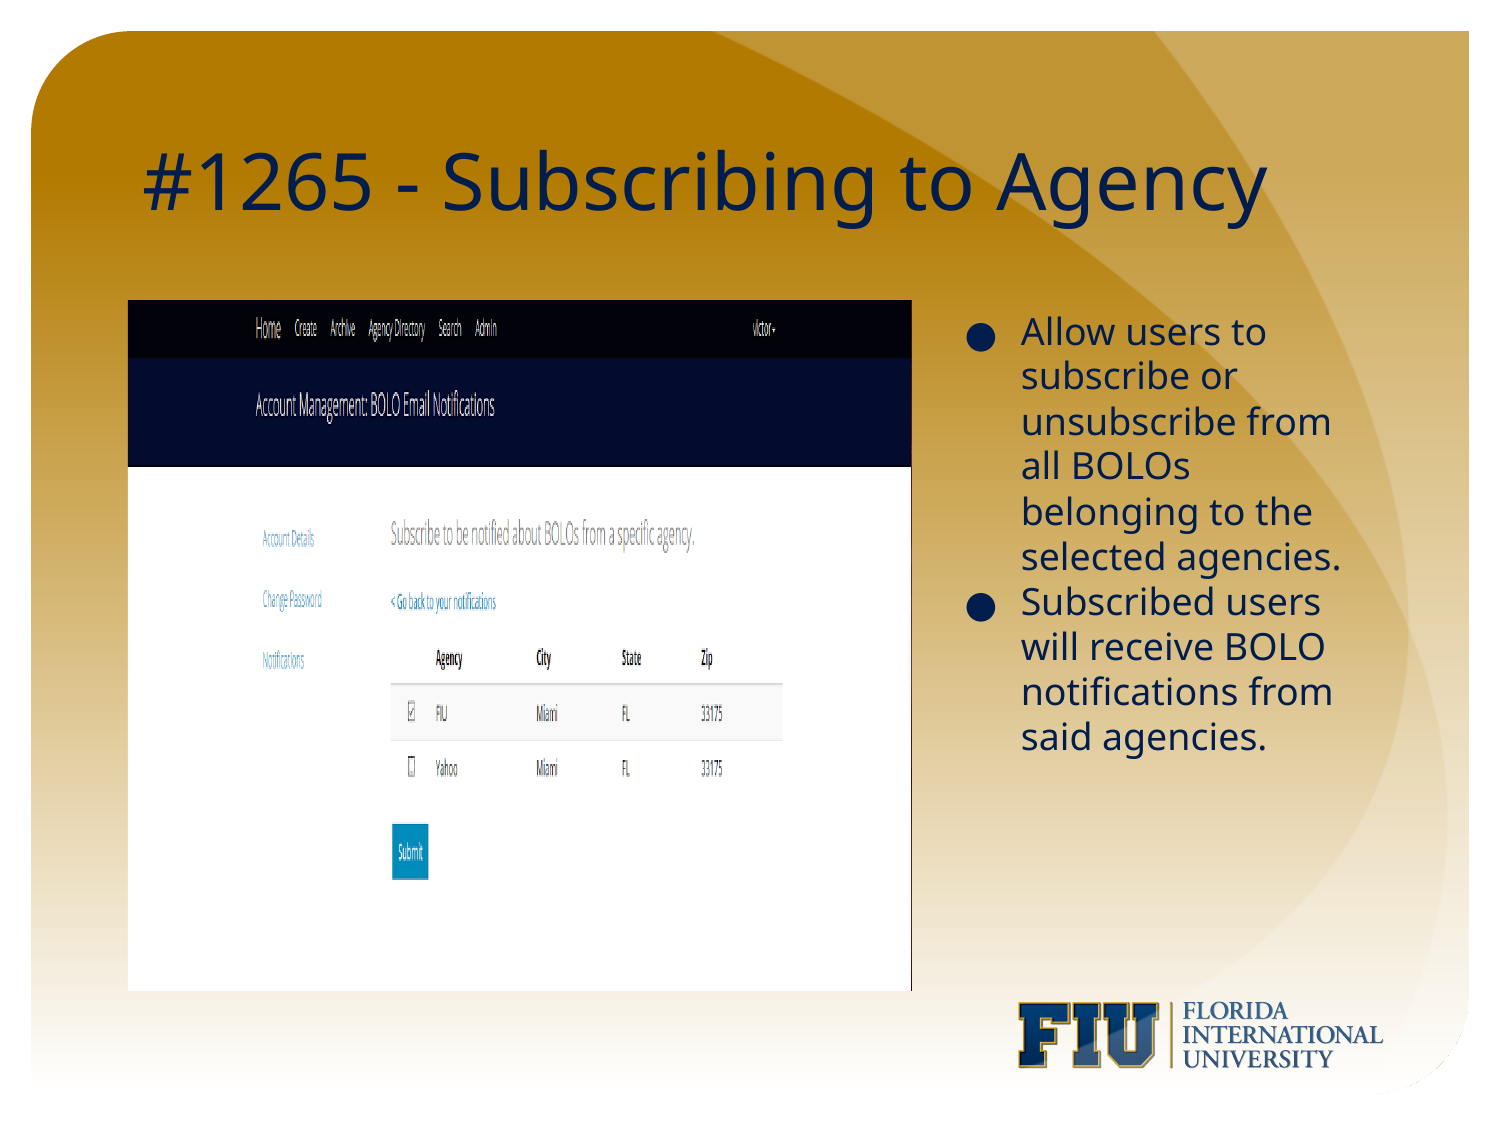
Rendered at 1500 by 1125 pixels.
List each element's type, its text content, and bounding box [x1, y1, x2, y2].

picture [24, 30, 1473, 1094]
title #1265 - Subscribing to Agency [127, 62, 1372, 234]
list Allow users to subscribe or unsubscribe from all BOLOs belonging to the selected agencies. Subscribed users will receive BOLO notifications from said agencies. [930, 299, 1372, 991]
